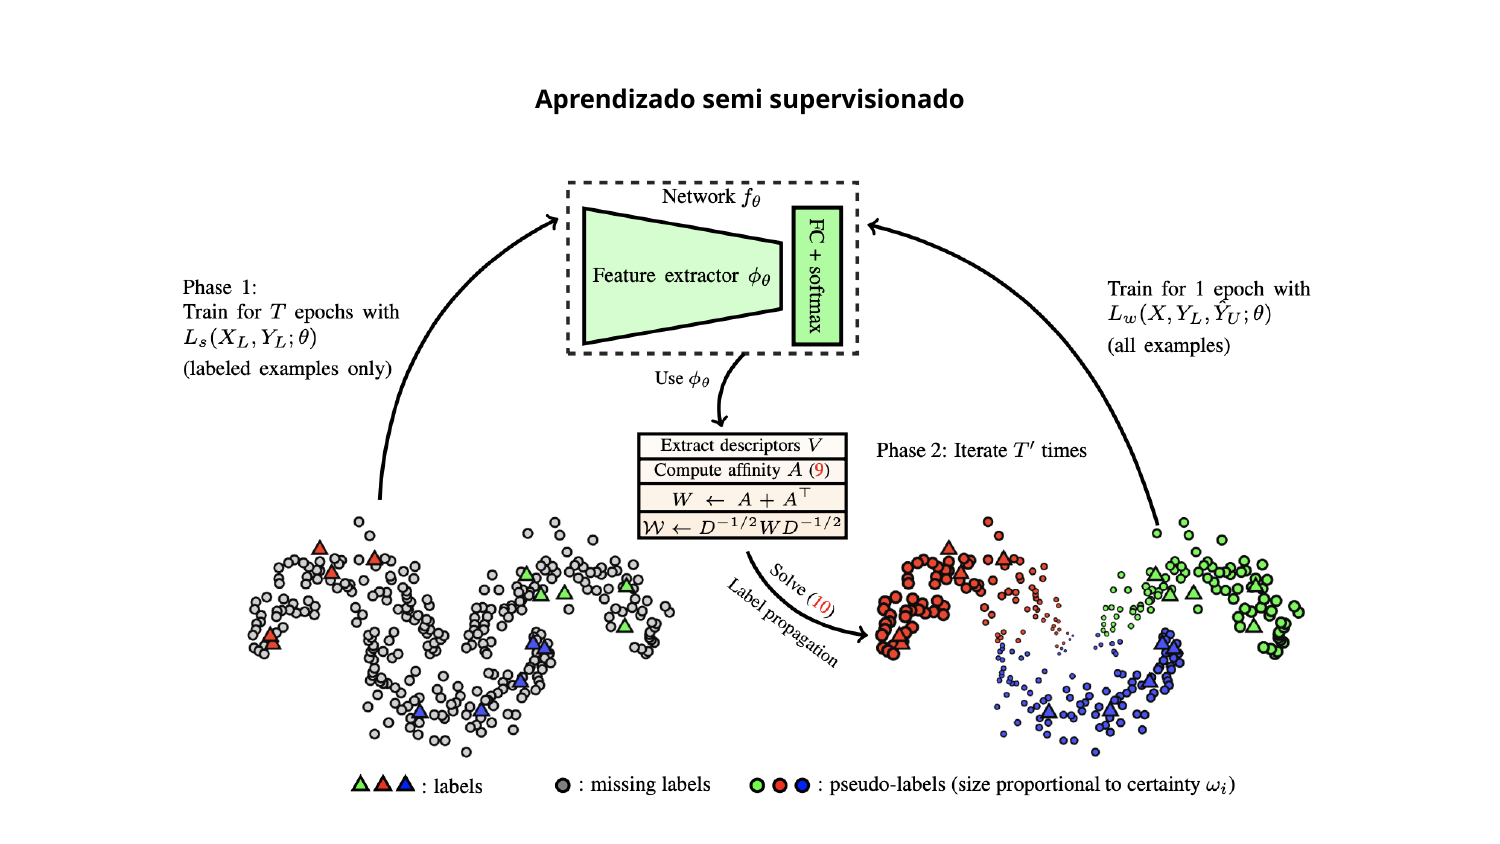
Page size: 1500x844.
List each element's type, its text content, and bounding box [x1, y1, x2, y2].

title Aprendizado semi supervisionado [75, 67, 1425, 129]
picture [148, 151, 1352, 804]
